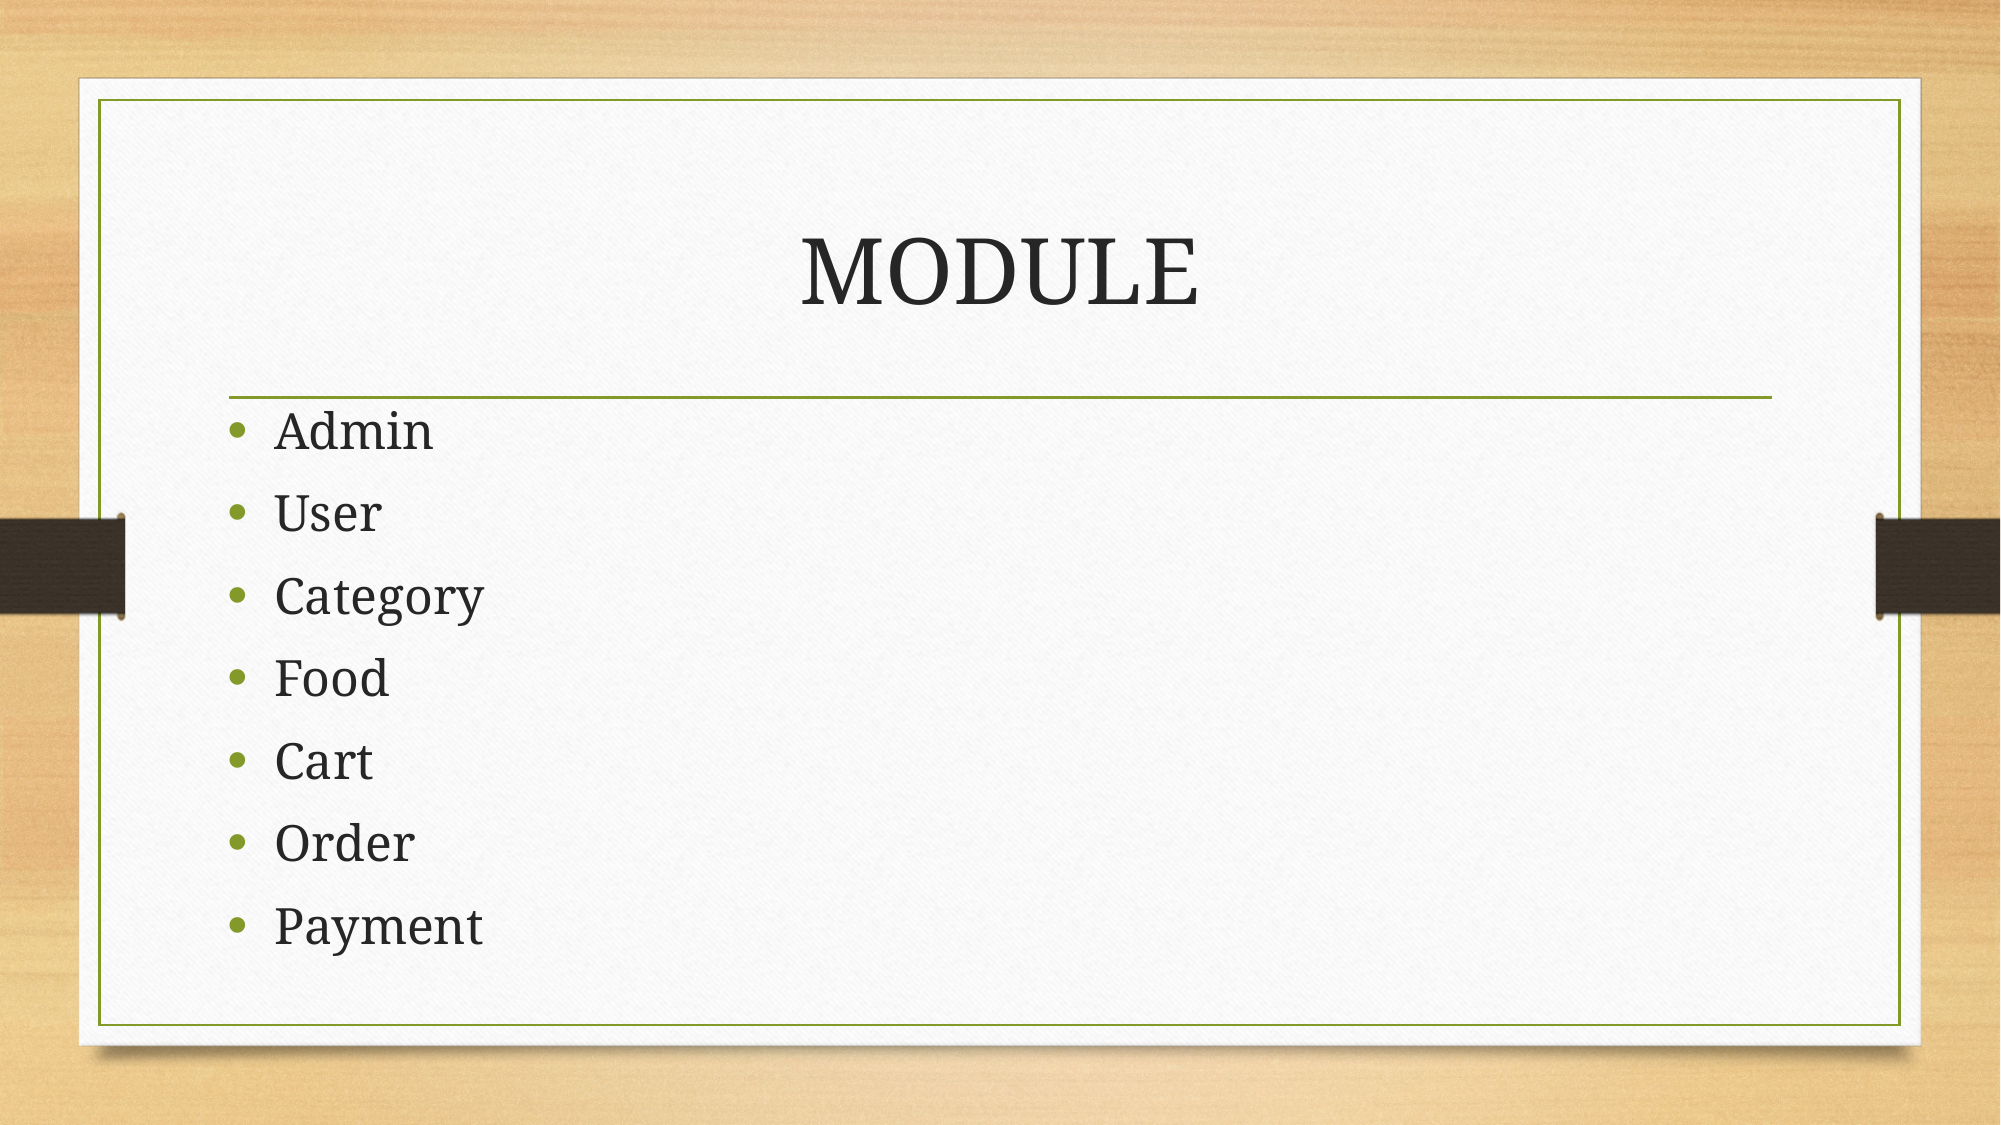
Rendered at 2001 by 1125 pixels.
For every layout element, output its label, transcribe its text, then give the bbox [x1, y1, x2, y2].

picture [0, 0, 2001, 1125]
title MODULE [212, 161, 1788, 375]
list Admin User Category Food Cart Order Payment [212, 391, 1788, 964]
